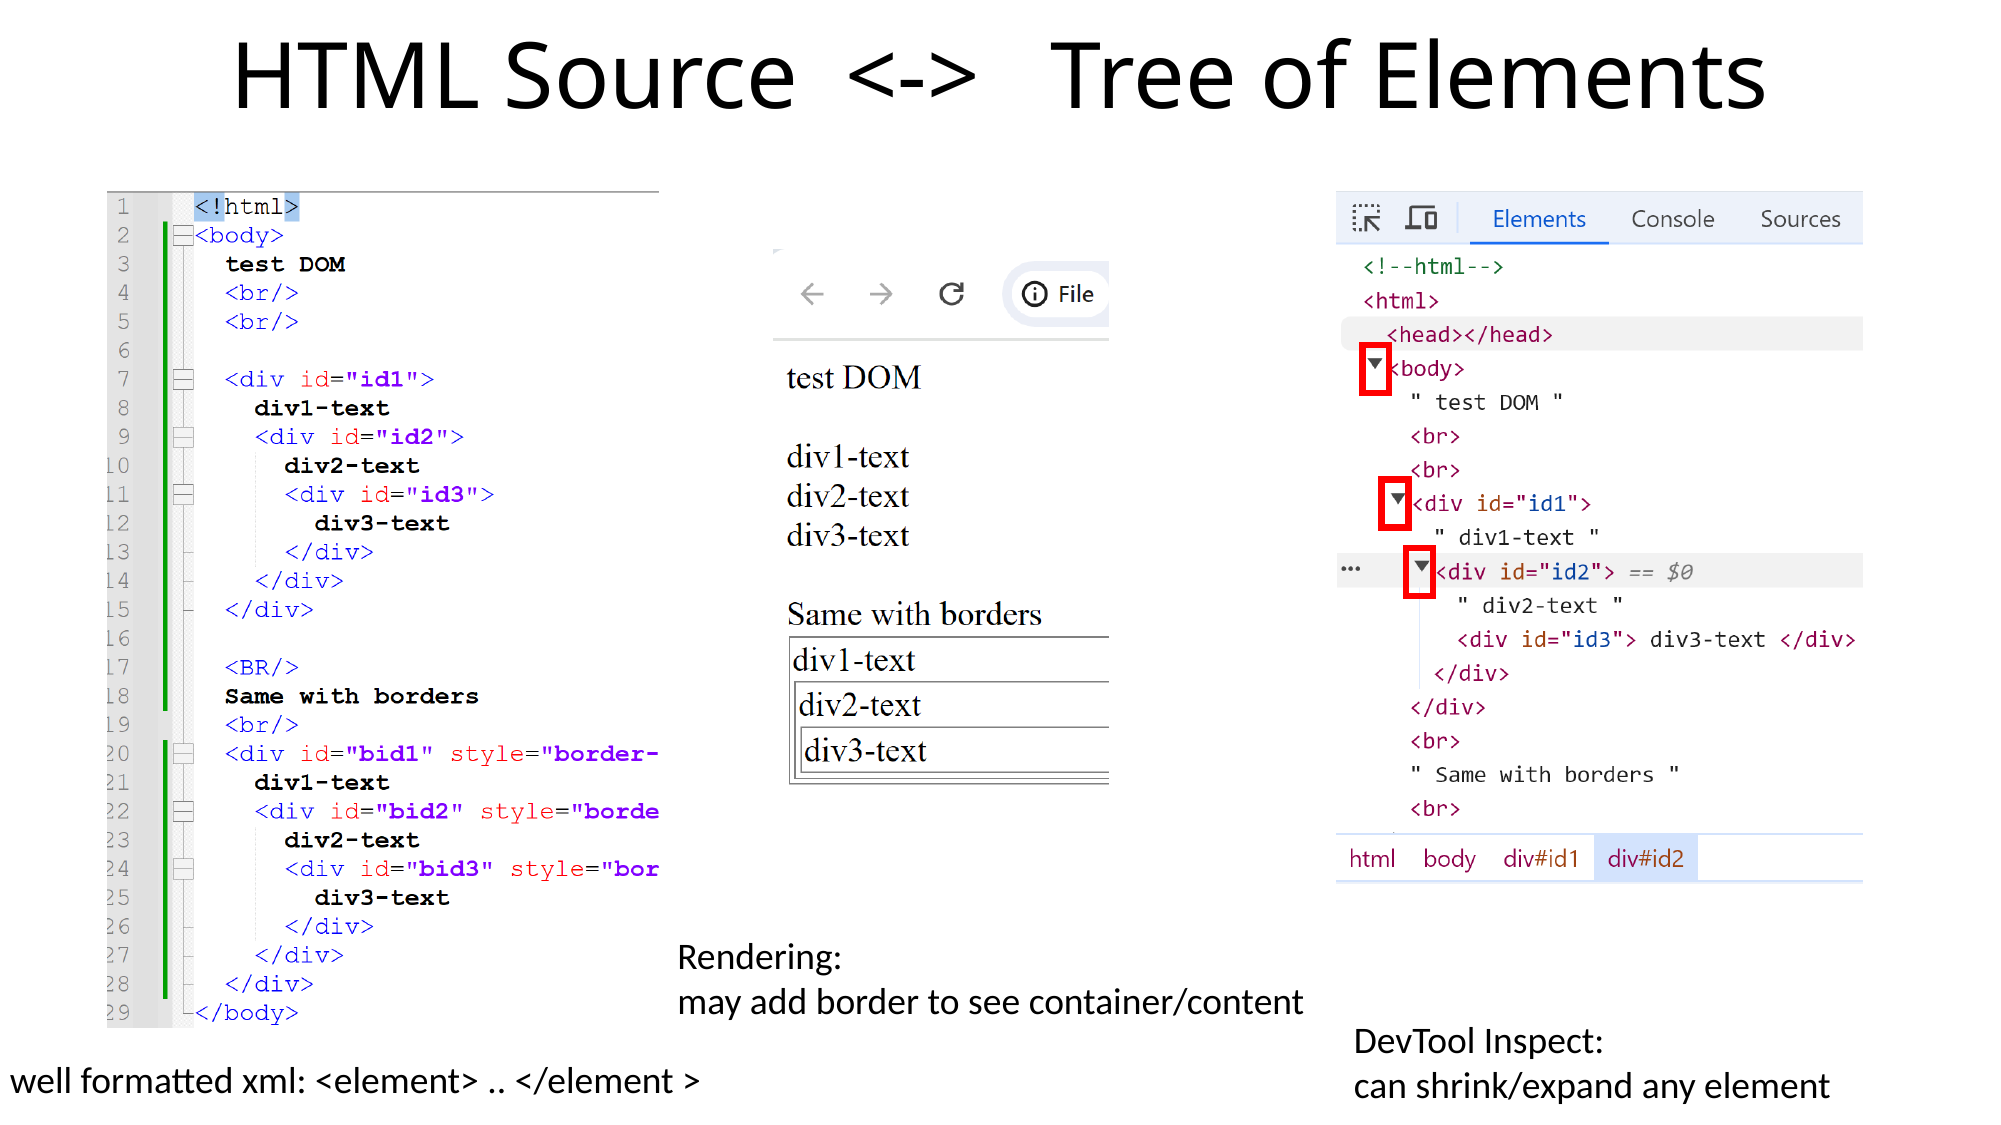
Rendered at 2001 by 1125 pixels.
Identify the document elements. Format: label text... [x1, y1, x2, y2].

title HTML Source <-> Tree of Elements [137, 0, 1863, 159]
picture [107, 191, 659, 1028]
picture [1336, 191, 1863, 884]
picture [772, 249, 1109, 802]
text_box DevTool Inspect: can shrink/expand any element [1339, 1008, 1847, 1114]
text_box well formatted xml: <element> .. </element > [0, 1049, 717, 1109]
text_box Rendering: may add border to see container/content [662, 924, 1320, 1030]
